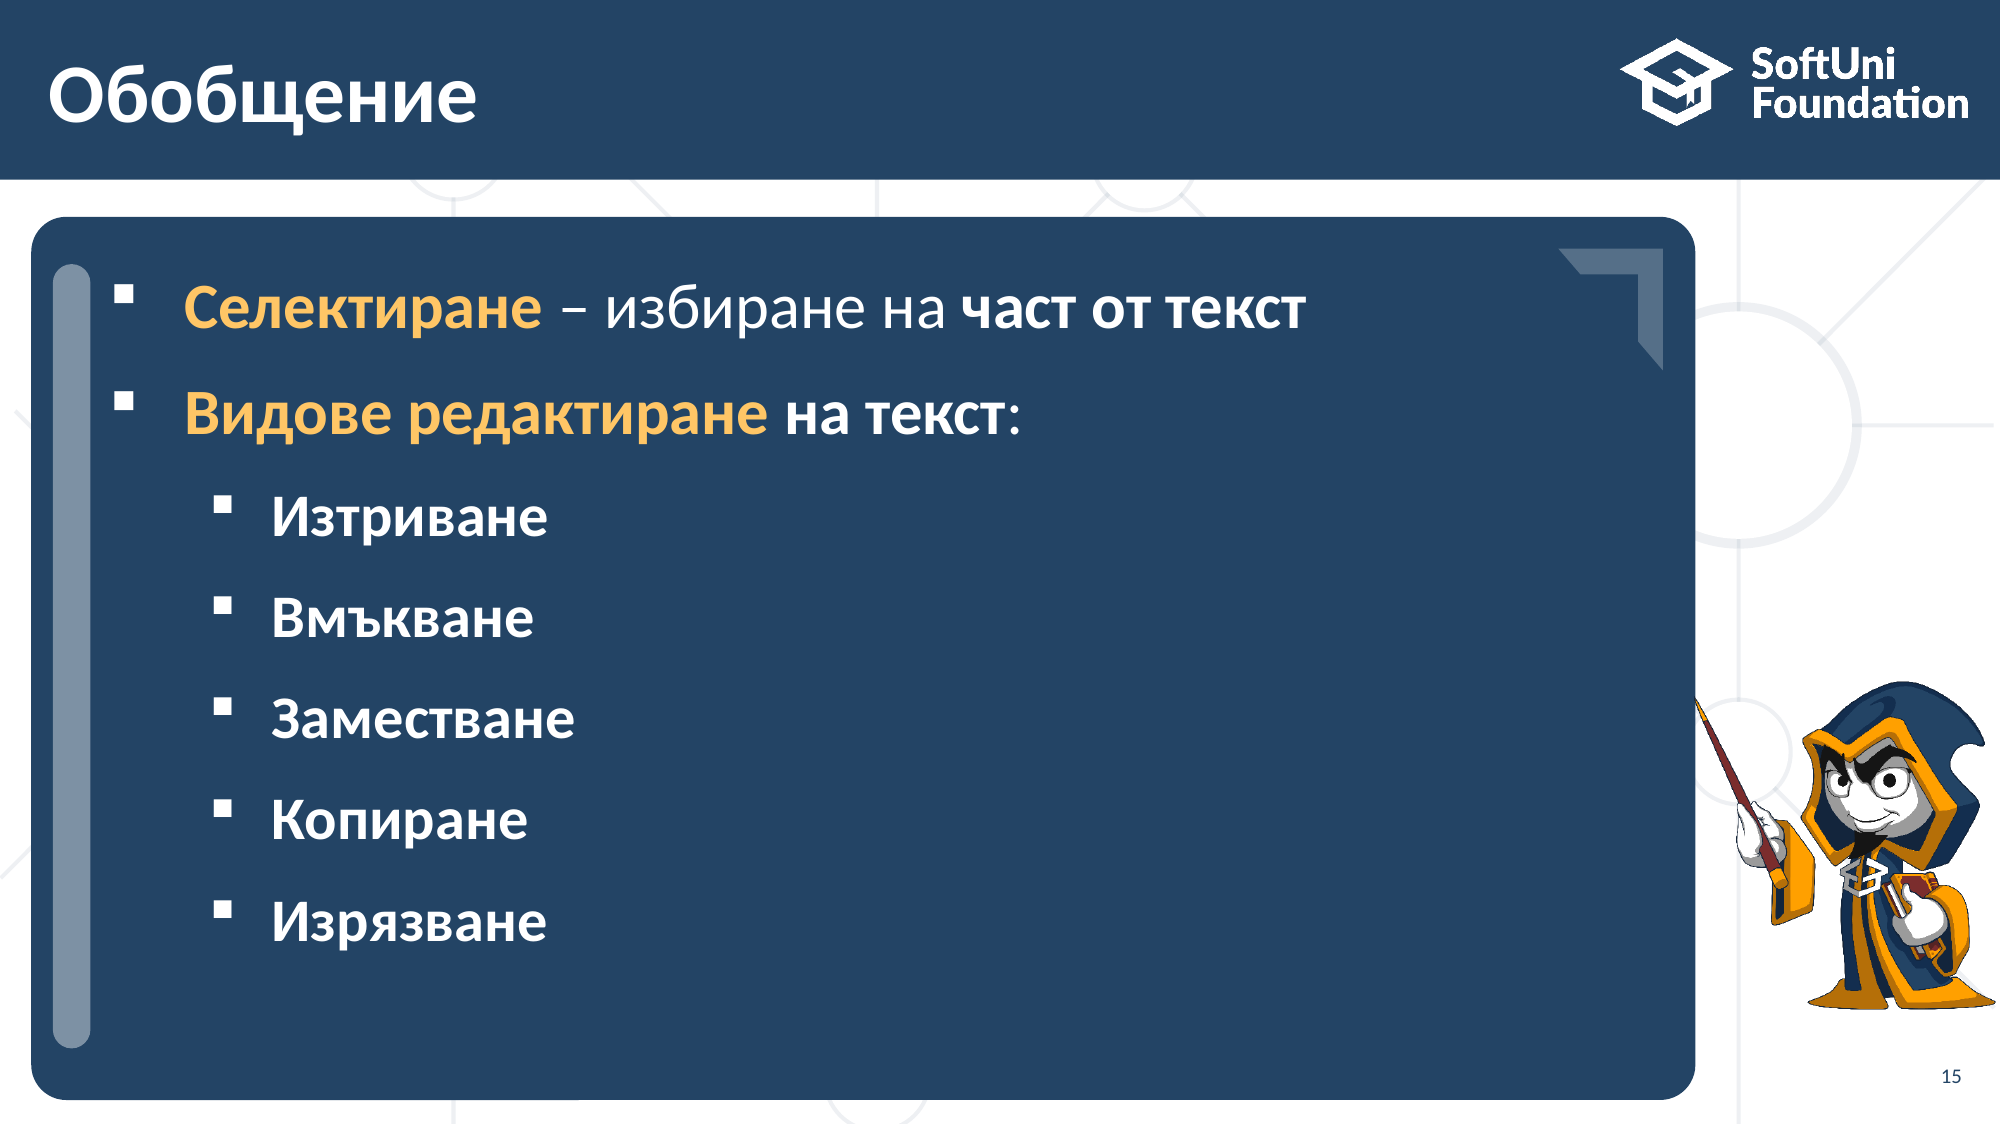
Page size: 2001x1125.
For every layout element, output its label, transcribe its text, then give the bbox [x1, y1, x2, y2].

picture [1619, 38, 1968, 126]
picture [1682, 652, 2000, 1023]
slide_number 15 [1897, 1049, 1968, 1101]
title Обобщение [31, 16, 1591, 162]
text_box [30, 216, 1696, 1101]
